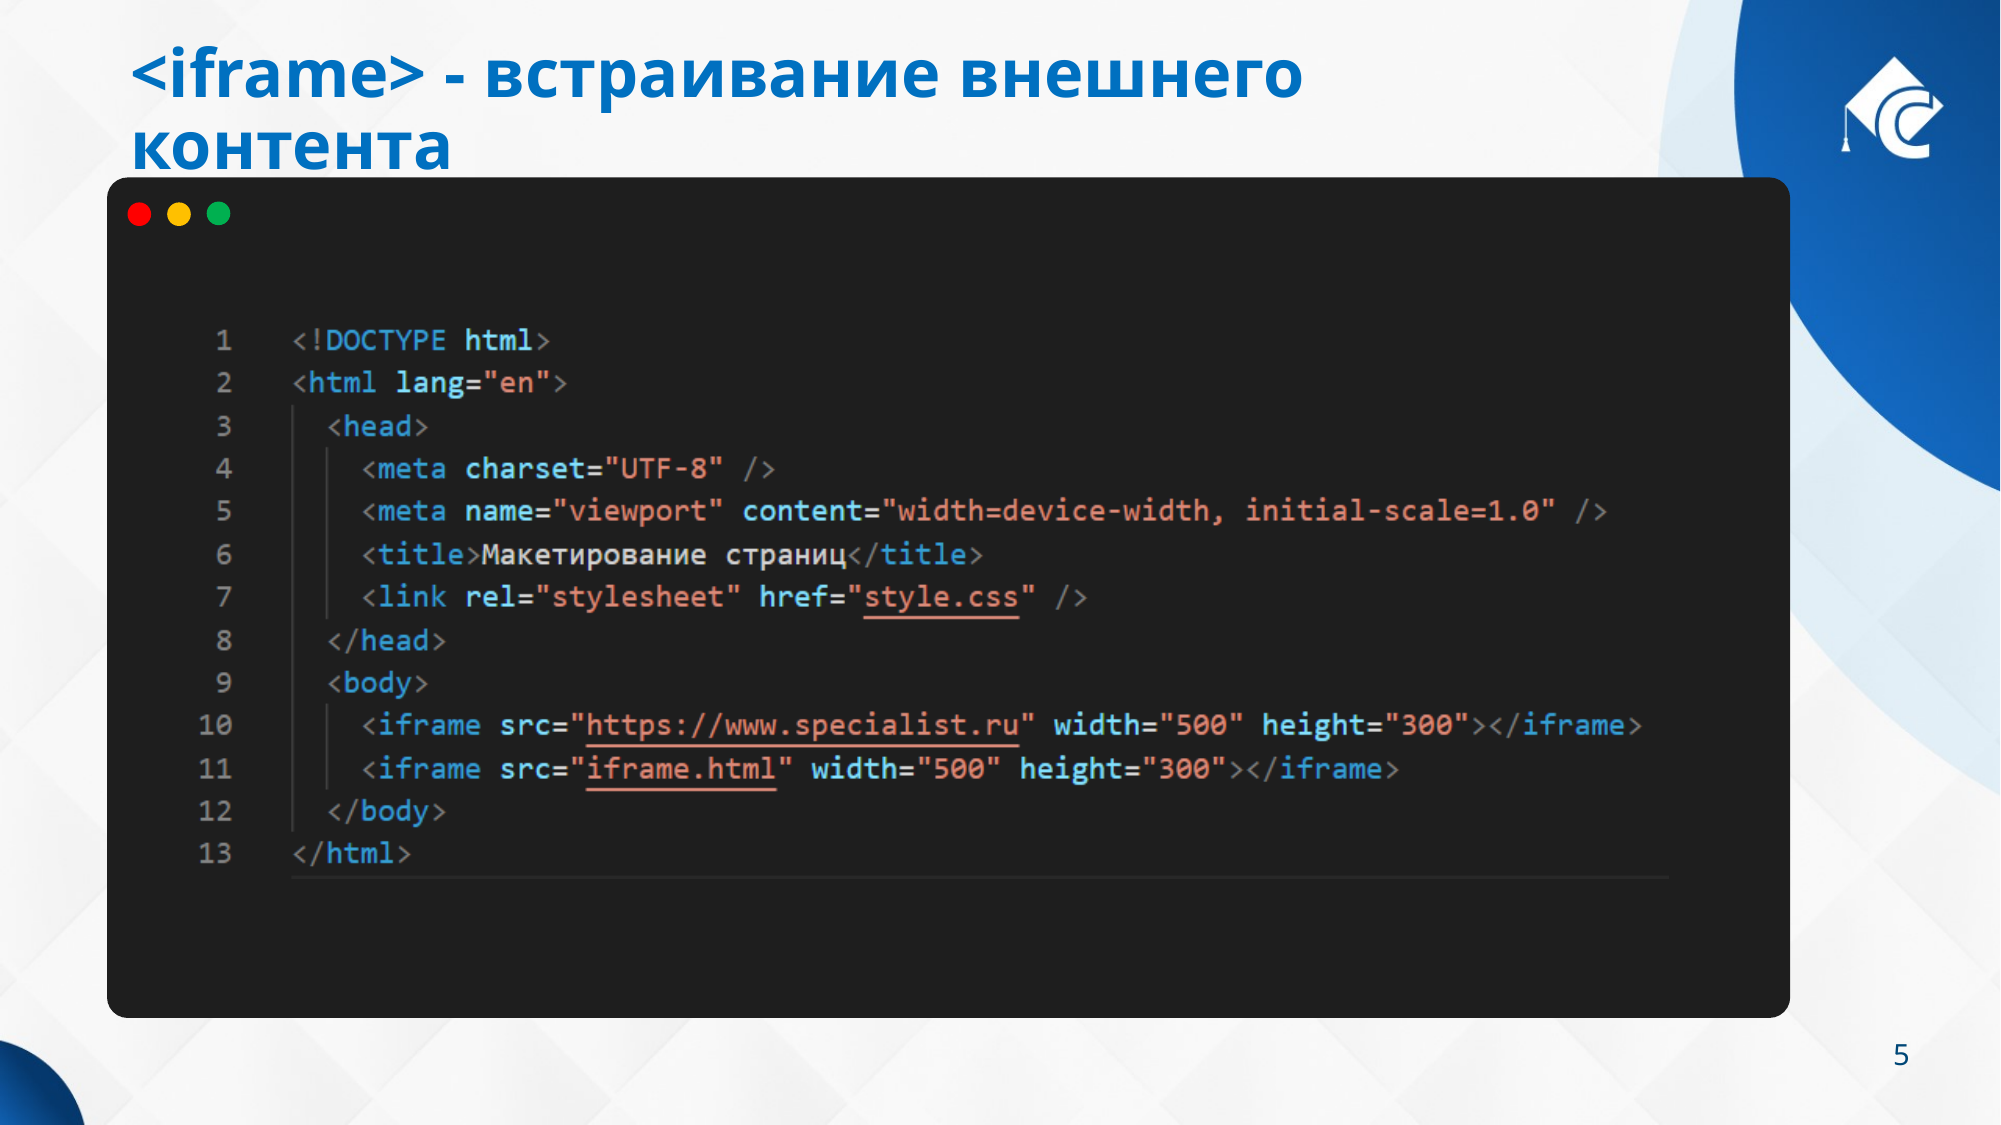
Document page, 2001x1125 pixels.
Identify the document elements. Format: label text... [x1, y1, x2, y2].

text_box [106, 177, 1791, 1018]
slide_number 5 [1806, 1026, 1925, 1086]
title <iframe> - встраивание внешнего контента [115, 59, 1652, 164]
picture [0, 0, 2001, 1125]
